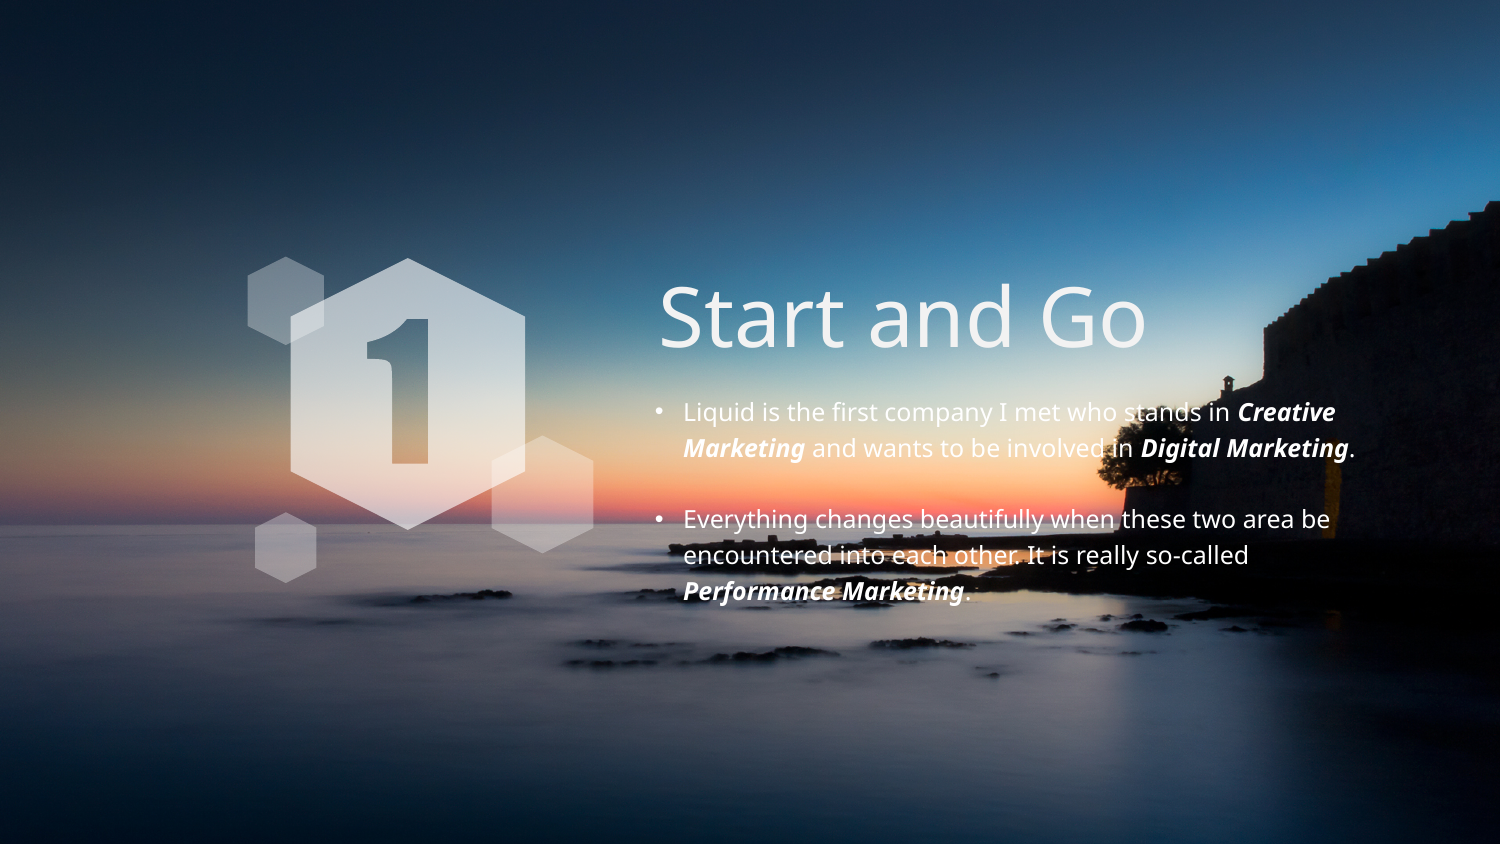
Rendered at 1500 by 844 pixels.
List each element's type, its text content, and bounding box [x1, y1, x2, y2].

text_box [254, 511, 318, 585]
text_box [246, 255, 325, 347]
picture [0, 0, 1500, 844]
text_box [290, 258, 526, 530]
text_box [490, 434, 595, 555]
text_box Start and Go [643, 256, 1335, 372]
text_box Liquid is the first company I met who stands in Creative Marketing and wants to be involved in Digital Marketing. Everything changes beautifully when these two area be encountered into each other. It is really so-called Performance Marketing. [643, 384, 1421, 612]
